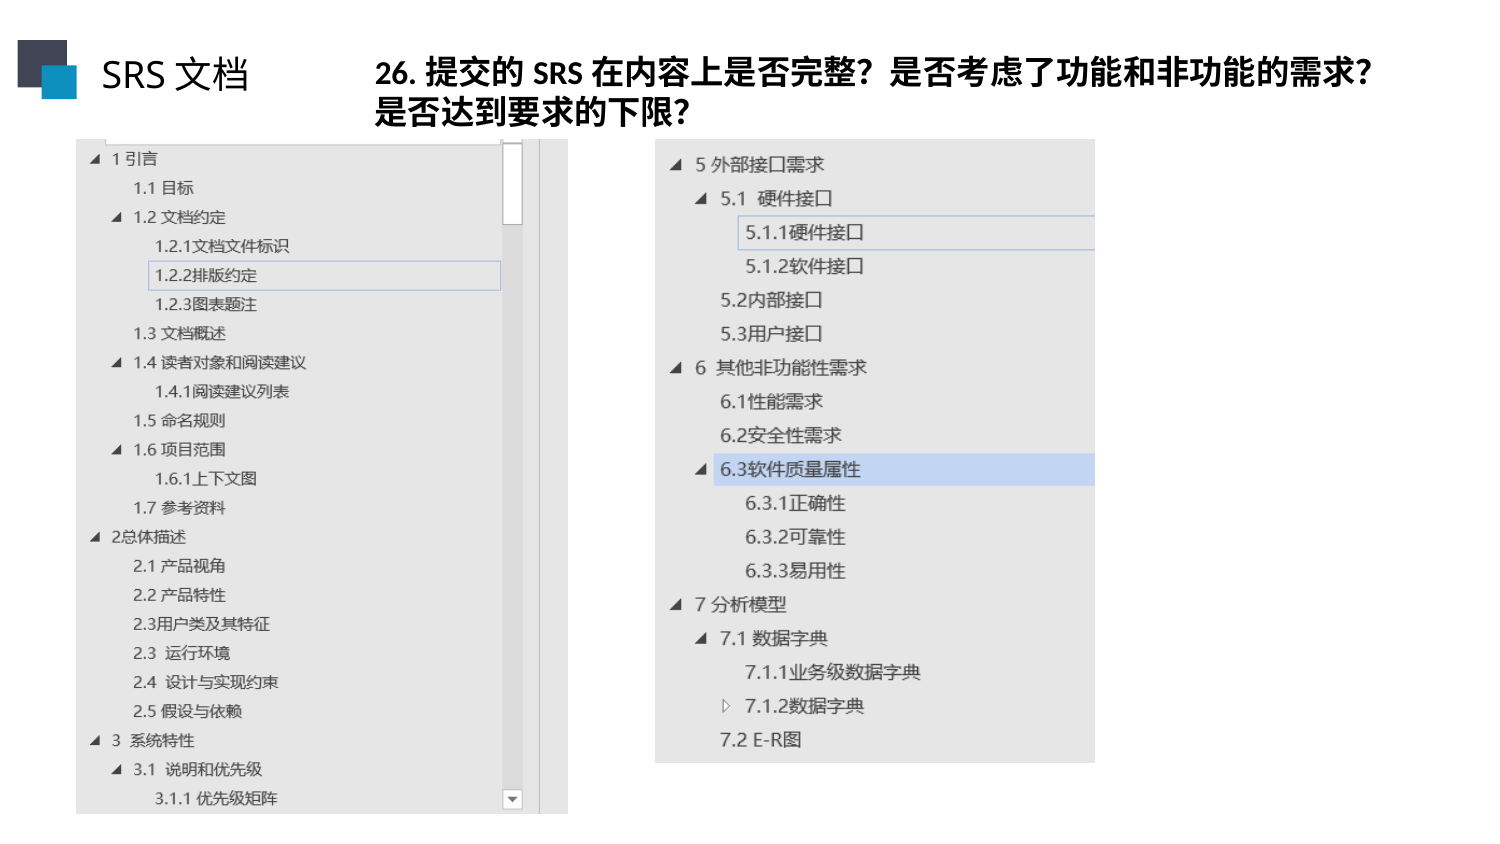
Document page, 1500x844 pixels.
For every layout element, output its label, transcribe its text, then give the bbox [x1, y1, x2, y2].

picture [655, 139, 1095, 763]
picture [76, 139, 569, 814]
text_box 26.提交的SRS在内容上是否完整？是否考虑了功能和非功能的需求？是否达到要求的下限？ [360, 43, 1400, 139]
text_box SRS文档 [86, 43, 265, 104]
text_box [17, 39, 77, 100]
